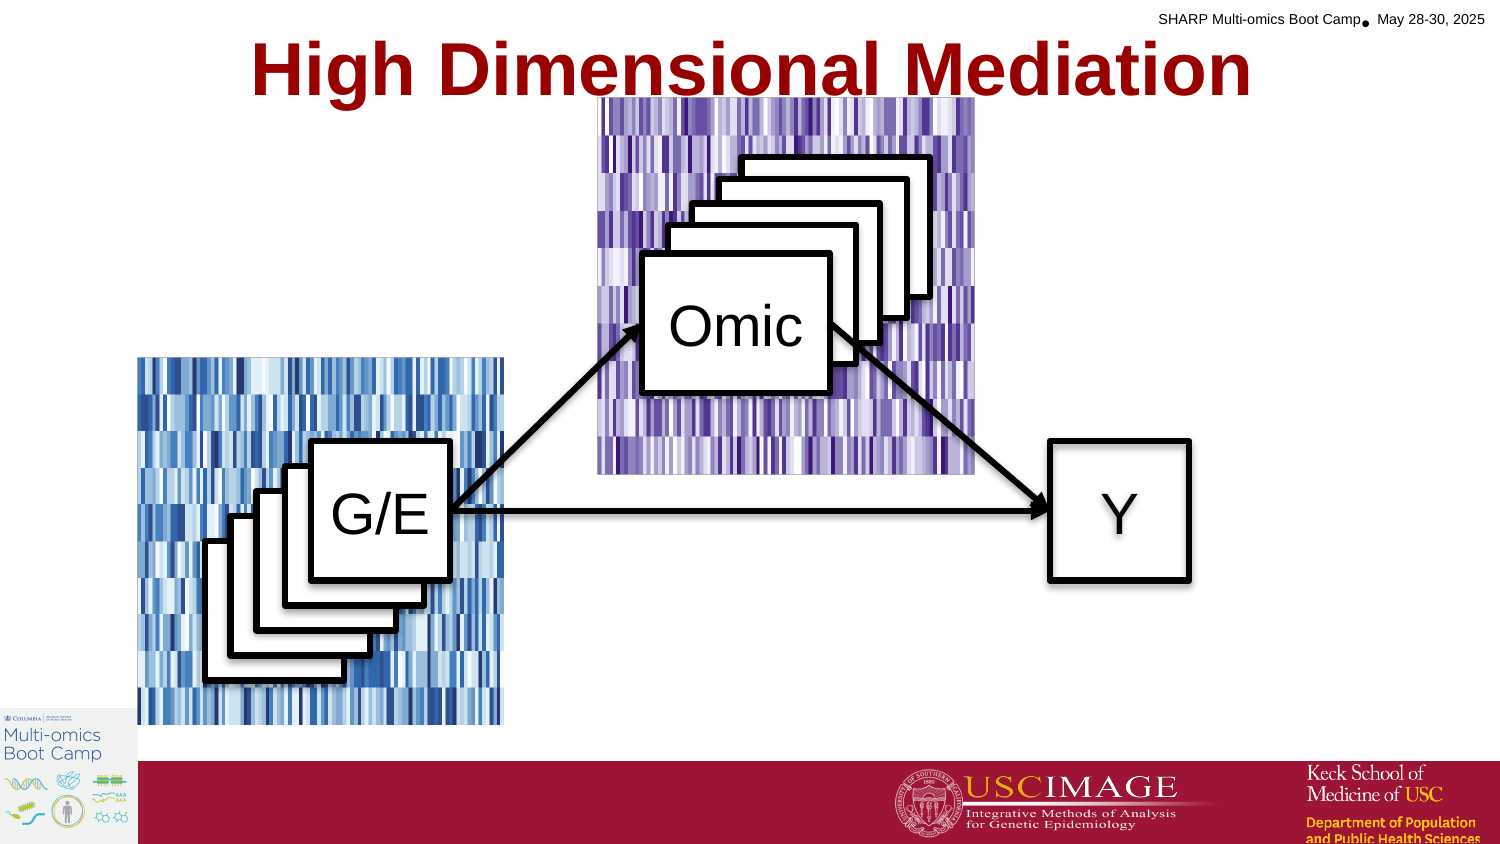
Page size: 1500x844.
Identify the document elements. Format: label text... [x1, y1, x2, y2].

picture [592, 92, 1025, 510]
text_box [829, 322, 1050, 511]
picture [883, 759, 1285, 844]
picture [592, 512, 1025, 524]
title High Dimensional Mediation [38, 12, 1466, 154]
picture [0, 352, 553, 844]
text_box Y [1049, 440, 1190, 581]
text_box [449, 322, 643, 510]
